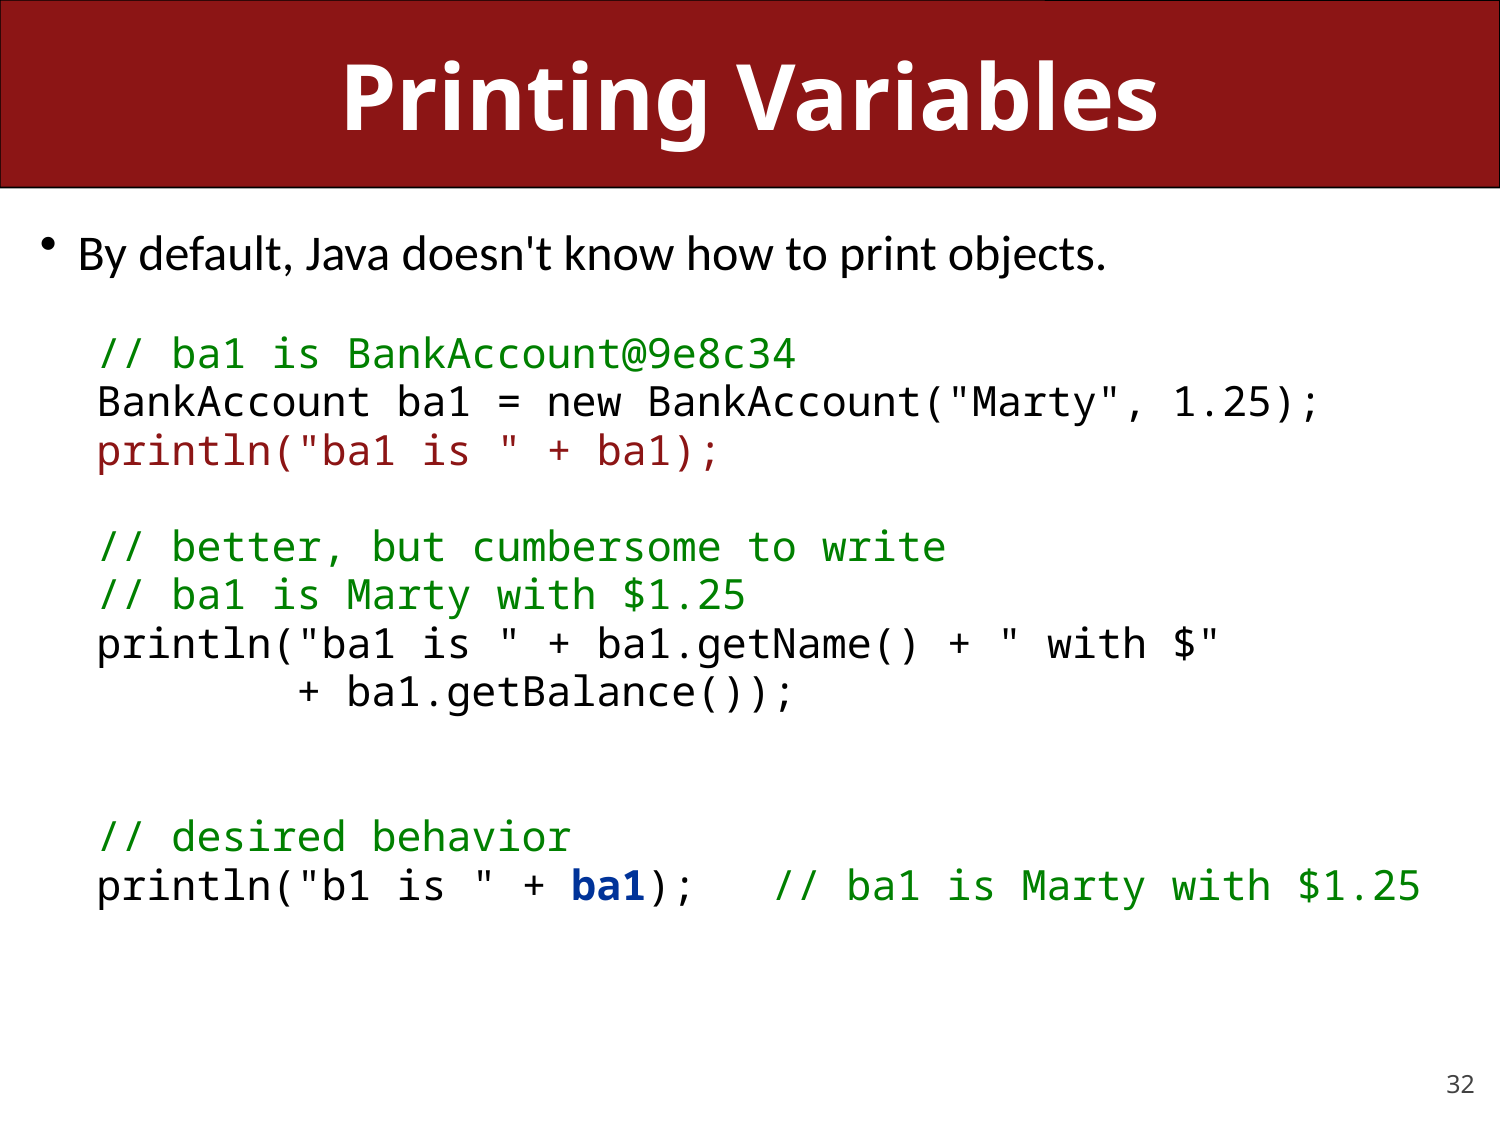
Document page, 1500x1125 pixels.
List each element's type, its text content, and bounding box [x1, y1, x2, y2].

list By default, Java doesn't know how to print objects. // ba1 is BankAccount@9e8c34 BankAccount ba1 = new BankAccount("Marty", 1.25); println("ba1 is " + ba1); // better, but cumbersome to write // ba1 is Marty with $1.25 println("ba1 is " + ba1.getName() + " with $" + ba1.getBalance()); // desired behavior println("b1 is " + ba1); // ba1 is Marty with $1.25 [24, 212, 1475, 1063]
title Printing Variables [75, 0, 1425, 188]
